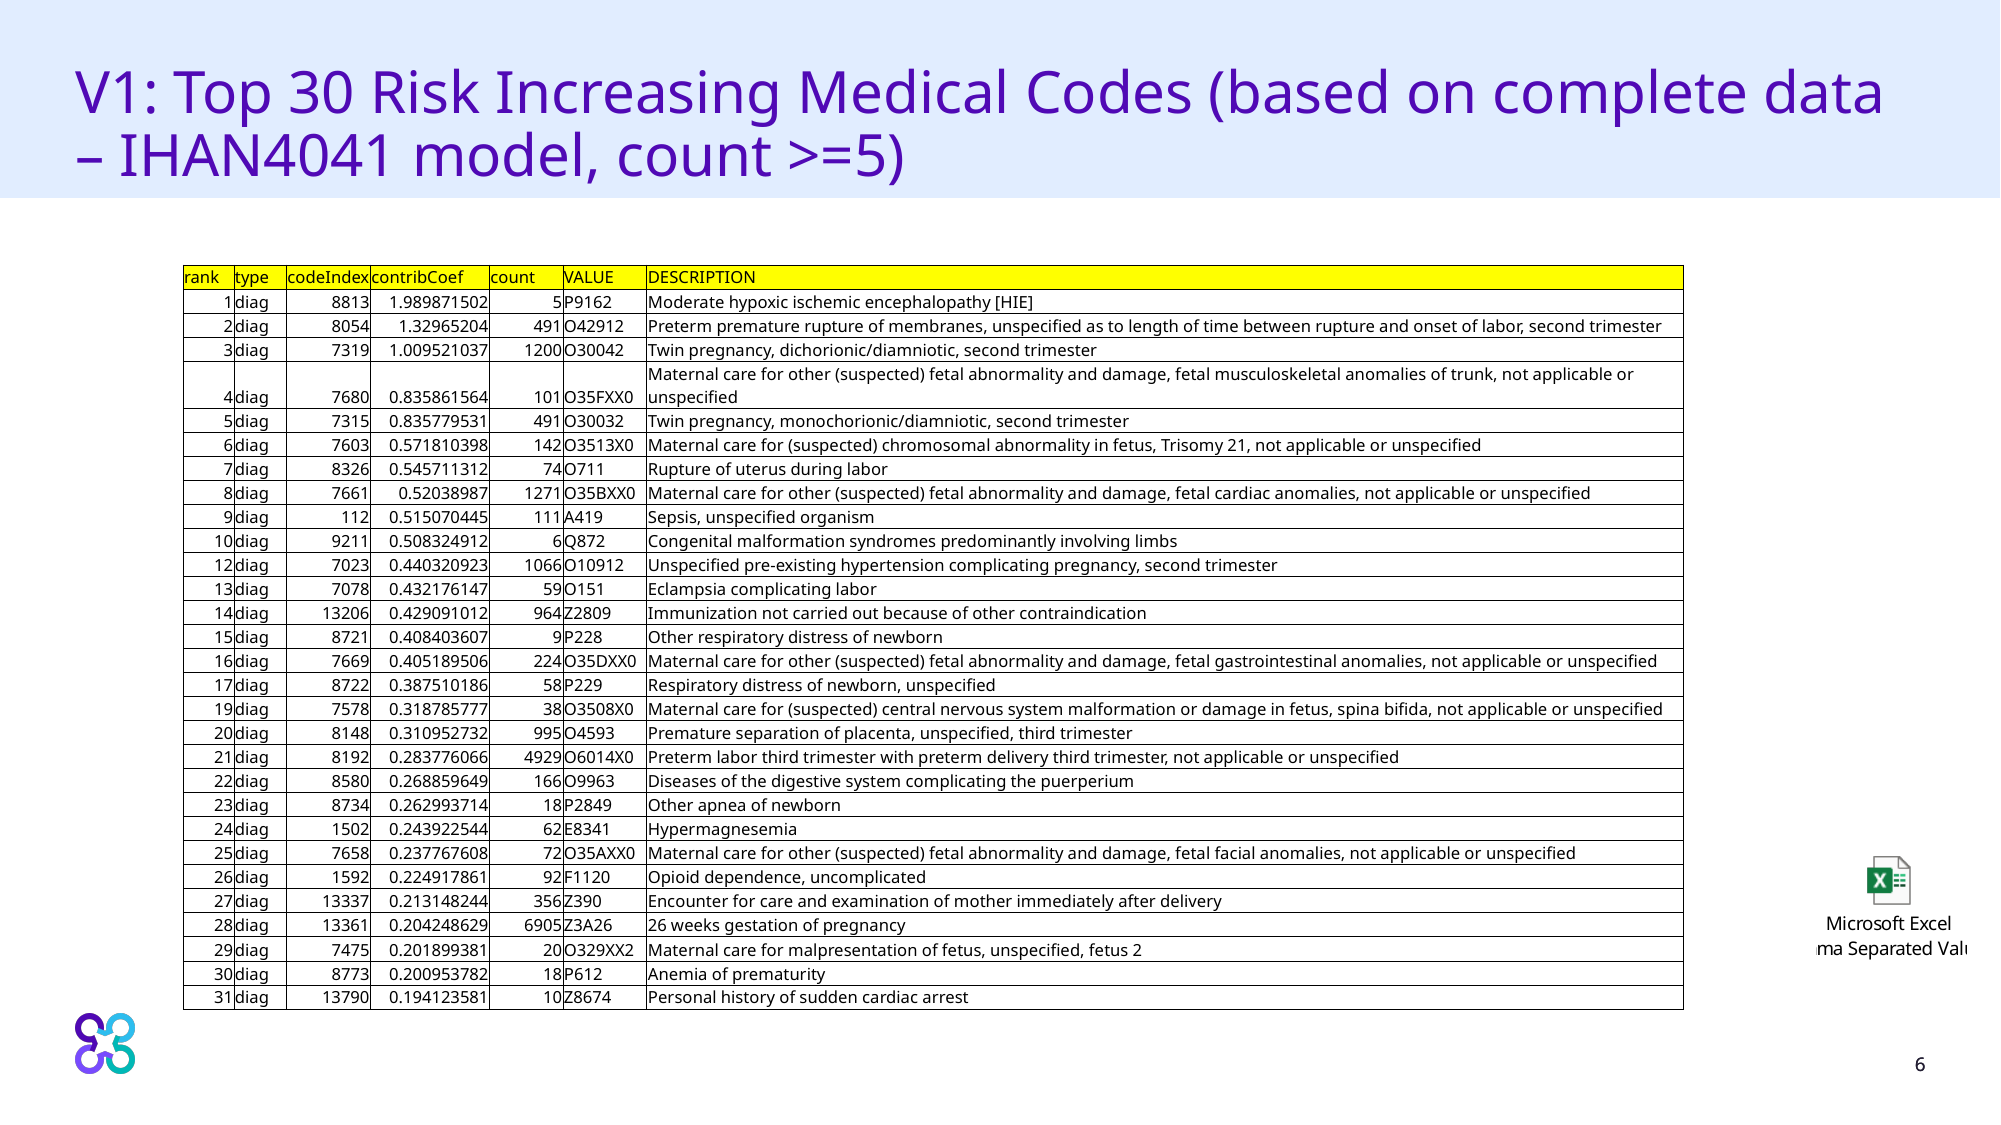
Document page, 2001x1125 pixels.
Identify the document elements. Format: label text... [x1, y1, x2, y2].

table_cell Moderate hypoxic ischemic encephalopathy [HIE] [647, 290, 1683, 313]
table_cell Hypermagnesemia [647, 817, 1683, 840]
table_cell 0.515070445 [371, 505, 489, 528]
table_cell diag [235, 793, 286, 816]
table_header type [235, 266, 286, 289]
table_cell 7023 [287, 553, 370, 576]
table_cell 0.268859649 [371, 769, 489, 792]
table_cell diag [235, 481, 286, 504]
table_cell diag [235, 457, 286, 480]
table_cell 6 [184, 433, 234, 456]
table_cell 10 [184, 529, 234, 552]
table_cell O42912 [564, 314, 646, 337]
table_cell 0.243922544 [371, 817, 489, 840]
table_cell diag [235, 290, 286, 313]
table_cell 8721 [287, 625, 370, 648]
table_cell 8580 [287, 769, 370, 792]
table_cell 18 [490, 793, 563, 816]
table_cell 18 [490, 962, 563, 985]
table_cell 0.204248629 [371, 913, 489, 936]
table_cell 0.835861564 [371, 362, 489, 408]
table_cell 5 [184, 409, 234, 432]
table_cell 2 [184, 314, 234, 337]
table_cell Maternal care for other (suspected) fetal abnormality and damage, fetal cardiac anomalies, not applicable or unspecified [647, 481, 1683, 504]
table_cell 24 [184, 817, 234, 840]
table_cell 7669 [287, 649, 370, 672]
table_cell 9211 [287, 529, 370, 552]
table_cell 14 [184, 601, 234, 624]
table_cell diag [235, 697, 286, 720]
table_cell 0.387510186 [371, 673, 489, 696]
table_cell 0.405189506 [371, 649, 489, 672]
table_cell 0.194123581 [371, 986, 489, 1009]
table_cell P2849 [564, 793, 646, 816]
table_cell 17 [184, 673, 234, 696]
table_cell 7 [184, 457, 234, 480]
table_cell diag [235, 673, 286, 696]
title V1: Top 30 Risk Increasing Medical Codes (based on complete data – IHAN4041 model, count >=5) [75, 63, 1925, 198]
table_cell 1.989871502 [371, 290, 489, 313]
table_cell 7319 [287, 338, 370, 361]
table_cell 8 [184, 481, 234, 504]
table_cell 8722 [287, 673, 370, 696]
table_cell 29 [184, 937, 234, 961]
table_cell 112 [287, 505, 370, 528]
table_cell Respiratory distress of newborn, unspecified [647, 673, 1683, 696]
table_cell P612 [564, 962, 646, 985]
table_cell Q872 [564, 529, 646, 552]
table_cell Maternal care for other (suspected) fetal abnormality and damage, fetal gastrointestinal anomalies, not applicable or unspecified [647, 649, 1683, 672]
table_header VALUE [564, 266, 646, 289]
table_cell 13361 [287, 913, 370, 936]
table_cell 25 [184, 841, 234, 864]
table_cell Sepsis, unspecified organism [647, 505, 1683, 528]
table_cell diag [235, 649, 286, 672]
table_cell 16 [184, 649, 234, 672]
table_cell 111 [490, 505, 563, 528]
table_cell O329XX2 [564, 937, 646, 961]
table_cell Unspecified pre-existing hypertension complicating pregnancy, second trimester [647, 553, 1683, 576]
table_cell 92 [490, 865, 563, 888]
table_cell Maternal care for (suspected) central nervous system malformation or damage in fetus, spina bifida, not applicable or unspecified [647, 697, 1683, 720]
table_cell 4929 [490, 745, 563, 768]
table_cell 0.835779531 [371, 409, 489, 432]
table_cell Encounter for care and examination of mother immediately after delivery [647, 889, 1683, 912]
table_cell 0.224917861 [371, 865, 489, 888]
table_cell 8148 [287, 721, 370, 744]
table_cell diag [235, 841, 286, 864]
table_cell 19 [184, 697, 234, 720]
table_header rank [184, 266, 234, 289]
table_cell 1.009521037 [371, 338, 489, 361]
table_cell Maternal care for other (suspected) fetal abnormality and damage, fetal facial anomalies, not applicable or unspecified [647, 841, 1683, 864]
table_cell A419 [564, 505, 646, 528]
table_cell diag [235, 986, 286, 1009]
table_cell Preterm labor third trimester with preterm delivery third trimester, not applicable or unspecified [647, 745, 1683, 768]
table_cell O4593 [564, 721, 646, 744]
table_cell Rupture of uterus during labor [647, 457, 1683, 480]
table_cell diag [235, 338, 286, 361]
table_cell O9963 [564, 769, 646, 792]
table_cell 5 [490, 290, 563, 313]
table_cell 0.201899381 [371, 937, 489, 961]
table_cell 7578 [287, 697, 370, 720]
table_header codeIndex [287, 266, 370, 289]
table_cell 166 [490, 769, 563, 792]
table_cell 101 [490, 362, 563, 408]
table_cell 1502 [287, 817, 370, 840]
table_cell O35FXX0 [564, 362, 646, 408]
table_cell 12 [184, 553, 234, 576]
table_cell 0.408403607 [371, 625, 489, 648]
table_cell diag [235, 937, 286, 961]
table_cell 31 [184, 986, 234, 1009]
table_cell 8734 [287, 793, 370, 816]
table_cell 0.432176147 [371, 577, 489, 600]
table_cell O6014X0 [564, 745, 646, 768]
table_cell O35BXX0 [564, 481, 646, 504]
table_cell 7078 [287, 577, 370, 600]
table_cell 0.310952732 [371, 721, 489, 744]
table_cell O30032 [564, 409, 646, 432]
table_cell P228 [564, 625, 646, 648]
table_cell O35DXX0 [564, 649, 646, 672]
table_cell 8813 [287, 290, 370, 313]
table_cell 9 [490, 625, 563, 648]
table_cell diag [235, 769, 286, 792]
table_cell Diseases of the digestive system complicating the puerperium [647, 769, 1683, 792]
table_cell Maternal care for malpresentation of fetus, unspecified, fetus 2 [647, 937, 1683, 961]
table_cell O3513X0 [564, 433, 646, 456]
table_cell 0.52038987 [371, 481, 489, 504]
table_cell 0.237767608 [371, 841, 489, 864]
table_header count [490, 266, 563, 289]
table_cell 491 [490, 314, 563, 337]
table_cell diag [235, 433, 286, 456]
table_cell 6905 [490, 913, 563, 936]
table_cell 1066 [490, 553, 563, 576]
table_cell O35AXX0 [564, 841, 646, 864]
table_cell diag [235, 625, 286, 648]
table_cell 8192 [287, 745, 370, 768]
table_cell 7603 [287, 433, 370, 456]
table_cell 491 [490, 409, 563, 432]
table_cell diag [235, 913, 286, 936]
table_cell Other apnea of newborn [647, 793, 1683, 816]
table_cell diag [235, 601, 286, 624]
table_cell Z2809 [564, 601, 646, 624]
table_cell Premature separation of placenta, unspecified, third trimester [647, 721, 1683, 744]
table_cell 7475 [287, 937, 370, 961]
table_cell 0.318785777 [371, 697, 489, 720]
table_cell diag [235, 577, 286, 600]
table_cell diag [235, 409, 286, 432]
table_cell 3 [184, 338, 234, 361]
table_cell diag [235, 553, 286, 576]
table_cell diag [235, 889, 286, 912]
table_cell 10 [490, 986, 563, 1009]
table_cell O10912 [564, 553, 646, 576]
table_cell 142 [490, 433, 563, 456]
table_cell 30 [184, 962, 234, 985]
table_cell Z390 [564, 889, 646, 912]
table_cell P9162 [564, 290, 646, 313]
table_cell Z8674 [564, 986, 646, 1009]
table_cell 0.571810398 [371, 433, 489, 456]
table_cell 7661 [287, 481, 370, 504]
table_cell 21 [184, 745, 234, 768]
table_cell 58 [490, 673, 563, 696]
table_cell 13 [184, 577, 234, 600]
table_cell O30042 [564, 338, 646, 361]
table_cell Other respiratory distress of newborn [647, 625, 1683, 648]
table_cell 20 [184, 721, 234, 744]
table_cell 6 [490, 529, 563, 552]
table_header contribCoef [371, 266, 489, 289]
table_cell Maternal care for (suspected) chromosomal abnormality in fetus, Trisomy 21, not applicable or unspecified [647, 433, 1683, 456]
table_cell 74 [490, 457, 563, 480]
table_cell 8326 [287, 457, 370, 480]
table_cell diag [235, 505, 286, 528]
table_cell O711 [564, 457, 646, 480]
table_cell Z3A26 [564, 913, 646, 936]
table_cell 1271 [490, 481, 563, 504]
table_cell 15 [184, 625, 234, 648]
table_cell 23 [184, 793, 234, 816]
table_cell Personal history of sudden cardiac arrest [647, 986, 1683, 1009]
table_cell 13337 [287, 889, 370, 912]
table_cell 13206 [287, 601, 370, 624]
table_cell diag [235, 962, 286, 985]
table_cell Opioid dependence, uncomplicated [647, 865, 1683, 888]
table_cell 1 [184, 290, 234, 313]
table_cell 26 [184, 865, 234, 888]
table_cell 7658 [287, 841, 370, 864]
table_cell 26 weeks gestation of pregnancy [647, 913, 1683, 936]
table_cell 20 [490, 937, 563, 961]
table_cell 13790 [287, 986, 370, 1009]
table_cell 72 [490, 841, 563, 864]
table_cell Twin pregnancy, monochorionic/diamniotic, second trimester [647, 409, 1683, 432]
table_cell 1.32965204 [371, 314, 489, 337]
table_cell F1120 [564, 865, 646, 888]
table_cell 27 [184, 889, 234, 912]
table_cell diag [235, 362, 286, 408]
table_cell diag [235, 721, 286, 744]
table_cell P229 [564, 673, 646, 696]
table_cell 0.440320923 [371, 553, 489, 576]
table_cell 9 [184, 505, 234, 528]
table_cell diag [235, 817, 286, 840]
table_cell 0.545711312 [371, 457, 489, 480]
table_cell 28 [184, 913, 234, 936]
table_cell 8773 [287, 962, 370, 985]
table_cell Preterm premature rupture of membranes, unspecified as to length of time between rupture and onset of labor, second trimester [647, 314, 1683, 337]
table_cell Anemia of prematurity [647, 962, 1683, 985]
table_cell 0.200953782 [371, 962, 489, 985]
table_cell 22 [184, 769, 234, 792]
table_cell 4 [184, 362, 234, 408]
table_cell 995 [490, 721, 563, 744]
table_cell diag [235, 745, 286, 768]
table_cell 0.213148244 [371, 889, 489, 912]
table_cell 356 [490, 889, 563, 912]
table_cell O151 [564, 577, 646, 600]
table_cell 1200 [490, 338, 563, 361]
table_cell 0.283776066 [371, 745, 489, 768]
table_cell 964 [490, 601, 563, 624]
table_cell 38 [490, 697, 563, 720]
table_cell 0.262993714 [371, 793, 489, 816]
table_cell 59 [490, 577, 563, 600]
table_cell 224 [490, 649, 563, 672]
table_cell Congenital malformation syndromes predominantly involving limbs [647, 529, 1683, 552]
picture [75, 1013, 135, 1074]
table_cell diag [235, 314, 286, 337]
table_cell 7315 [287, 409, 370, 432]
table_header DESCRIPTION [647, 266, 1683, 289]
table_cell 62 [490, 817, 563, 840]
table_cell diag [235, 865, 286, 888]
table_cell E8341 [564, 817, 646, 840]
table_cell Twin pregnancy, dichorionic/diamniotic, second trimester [647, 338, 1683, 361]
table_cell Immunization not carried out because of other contraindication [647, 601, 1683, 624]
table_cell Eclampsia complicating labor [647, 577, 1683, 600]
table_cell O3508X0 [564, 697, 646, 720]
table_cell 0.429091012 [371, 601, 489, 624]
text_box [1816, 855, 1967, 986]
table_cell 8054 [287, 314, 370, 337]
table_cell 7680 [287, 362, 370, 408]
table_cell Maternal care for other (suspected) fetal abnormality and damage, fetal musculoskeletal anomalies of trunk, not applicable or unspecified [647, 362, 1683, 408]
table_cell diag [235, 529, 286, 552]
table_cell 1592 [287, 865, 370, 888]
table_cell 0.508324912 [371, 529, 489, 552]
